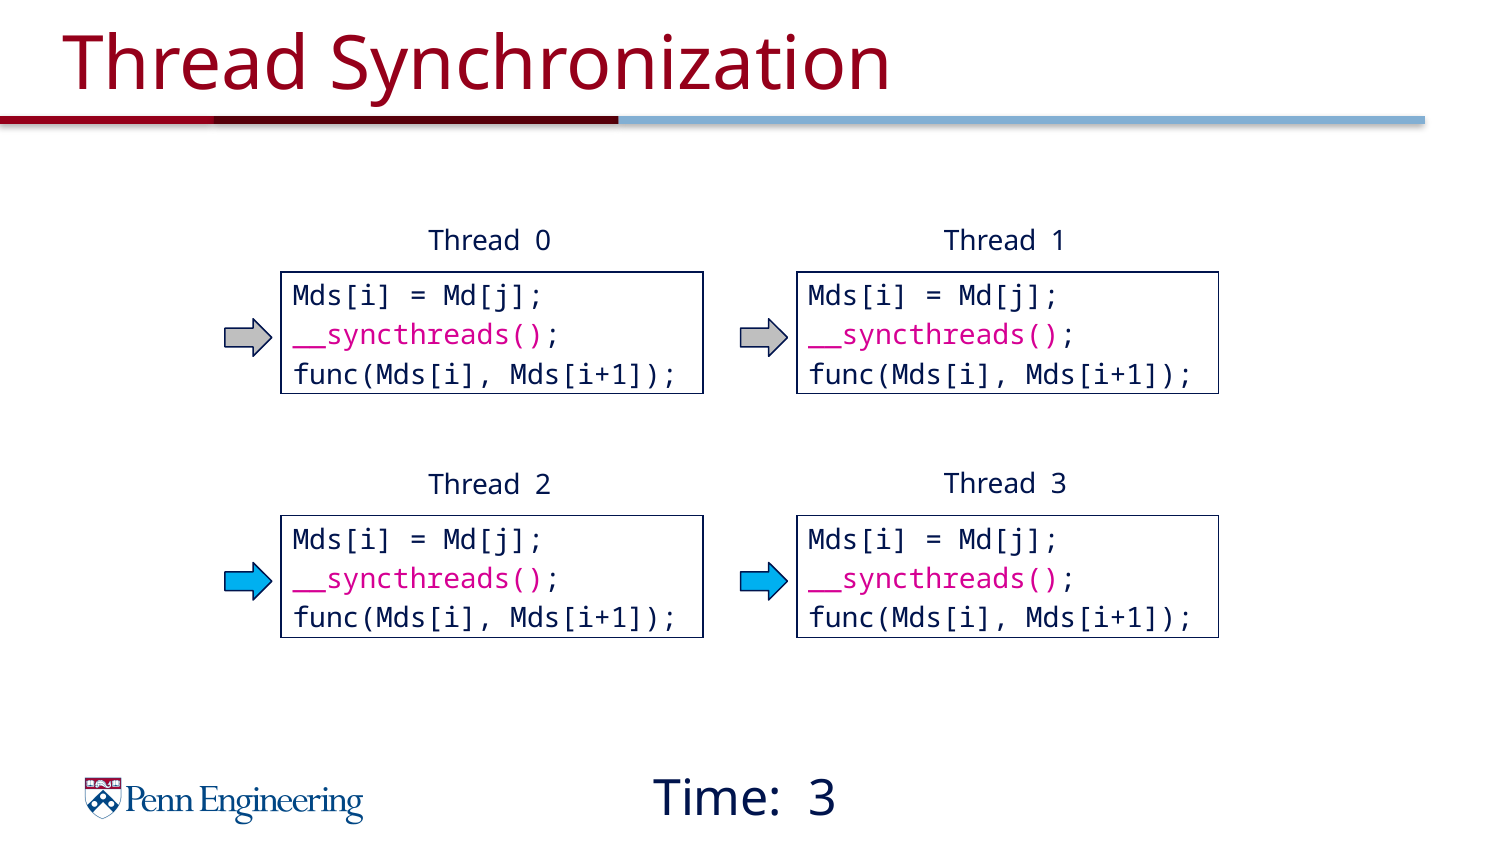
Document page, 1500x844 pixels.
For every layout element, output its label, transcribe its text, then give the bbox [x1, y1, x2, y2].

title Thread Synchronization [50, 2, 1401, 117]
text_box Mds[i] = Md[j]; __syncthreads(); func(Mds[i], Mds[i+1]); [796, 271, 1219, 394]
text_box Thread 0 [417, 216, 568, 263]
text_box Time: 3 [642, 759, 858, 832]
text_box [224, 318, 272, 357]
text_box [740, 562, 788, 601]
text_box [224, 562, 272, 601]
text_box Thread 1 [932, 216, 1083, 263]
text_box Thread 3 [932, 459, 1083, 505]
text_box Mds[i] = Md[j]; __syncthreads(); func(Mds[i], Mds[i+1]); [796, 515, 1219, 638]
text_box Mds[i] = Md[j]; __syncthreads(); func(Mds[i], Mds[i+1]); [281, 515, 704, 638]
text_box Thread 2 [417, 460, 568, 507]
text_box Mds[i] = Md[j]; __syncthreads(); func(Mds[i], Mds[i+1]); [281, 271, 704, 394]
picture [75, 770, 372, 828]
text_box [740, 318, 788, 357]
